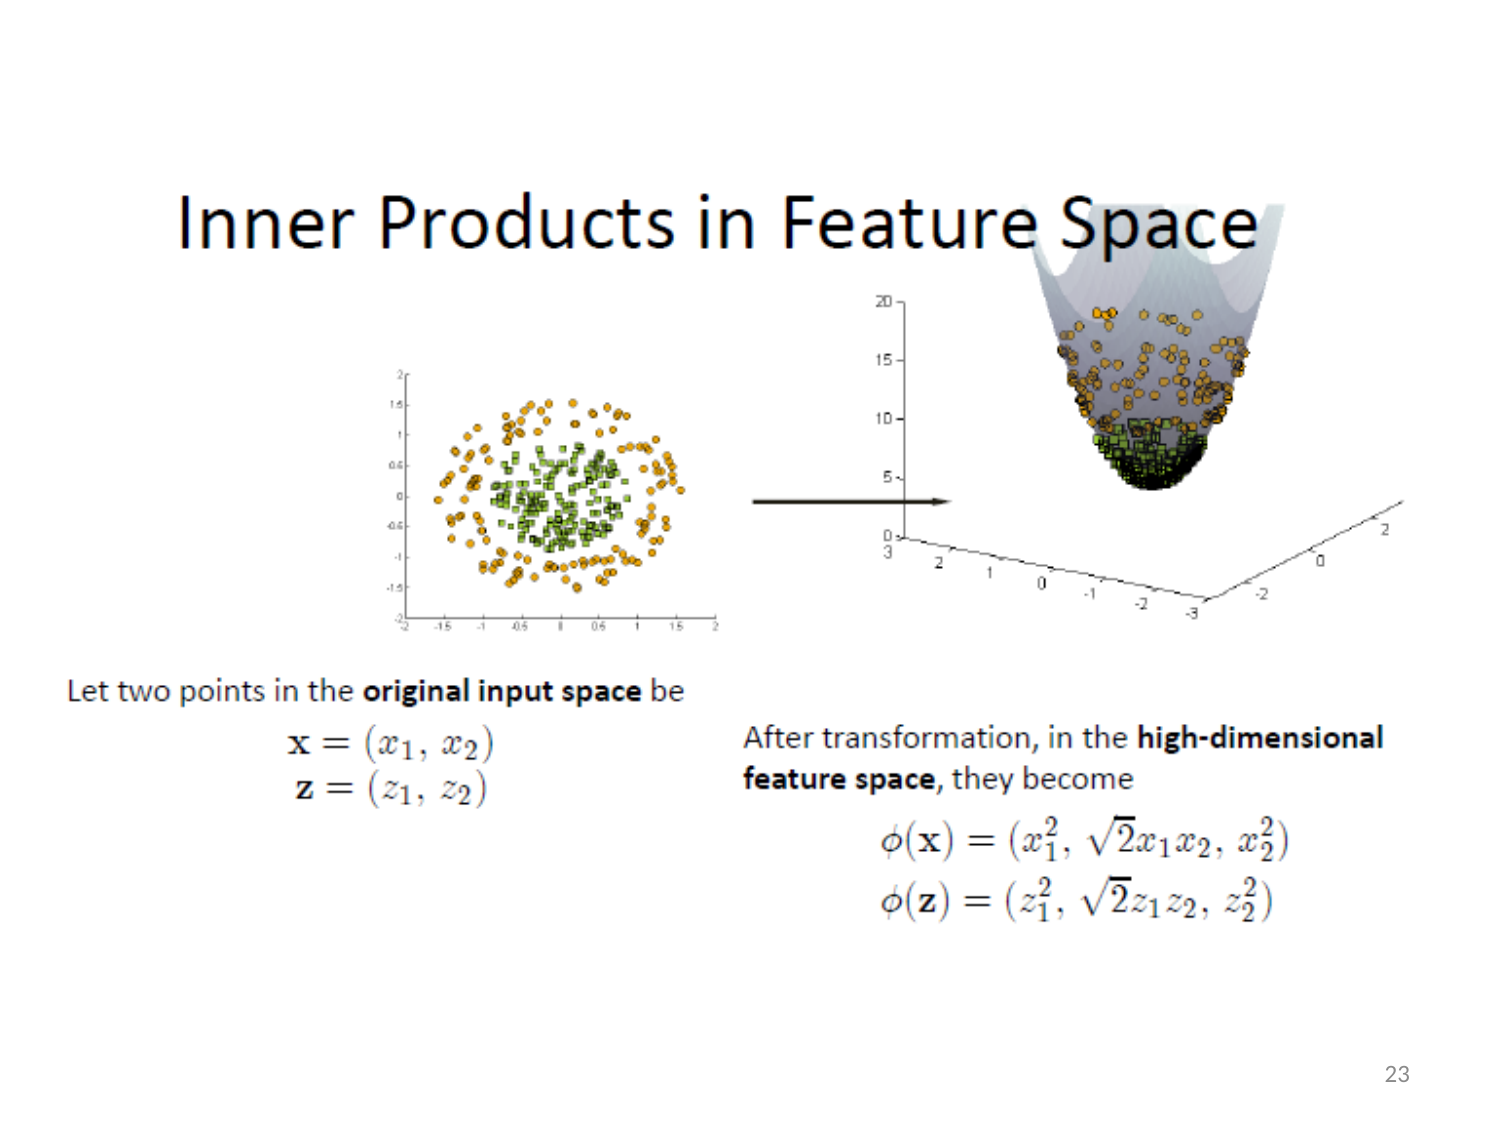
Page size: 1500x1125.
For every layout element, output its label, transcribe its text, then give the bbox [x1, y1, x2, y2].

slide_number 23 [1074, 1042, 1425, 1103]
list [34, 163, 1426, 967]
